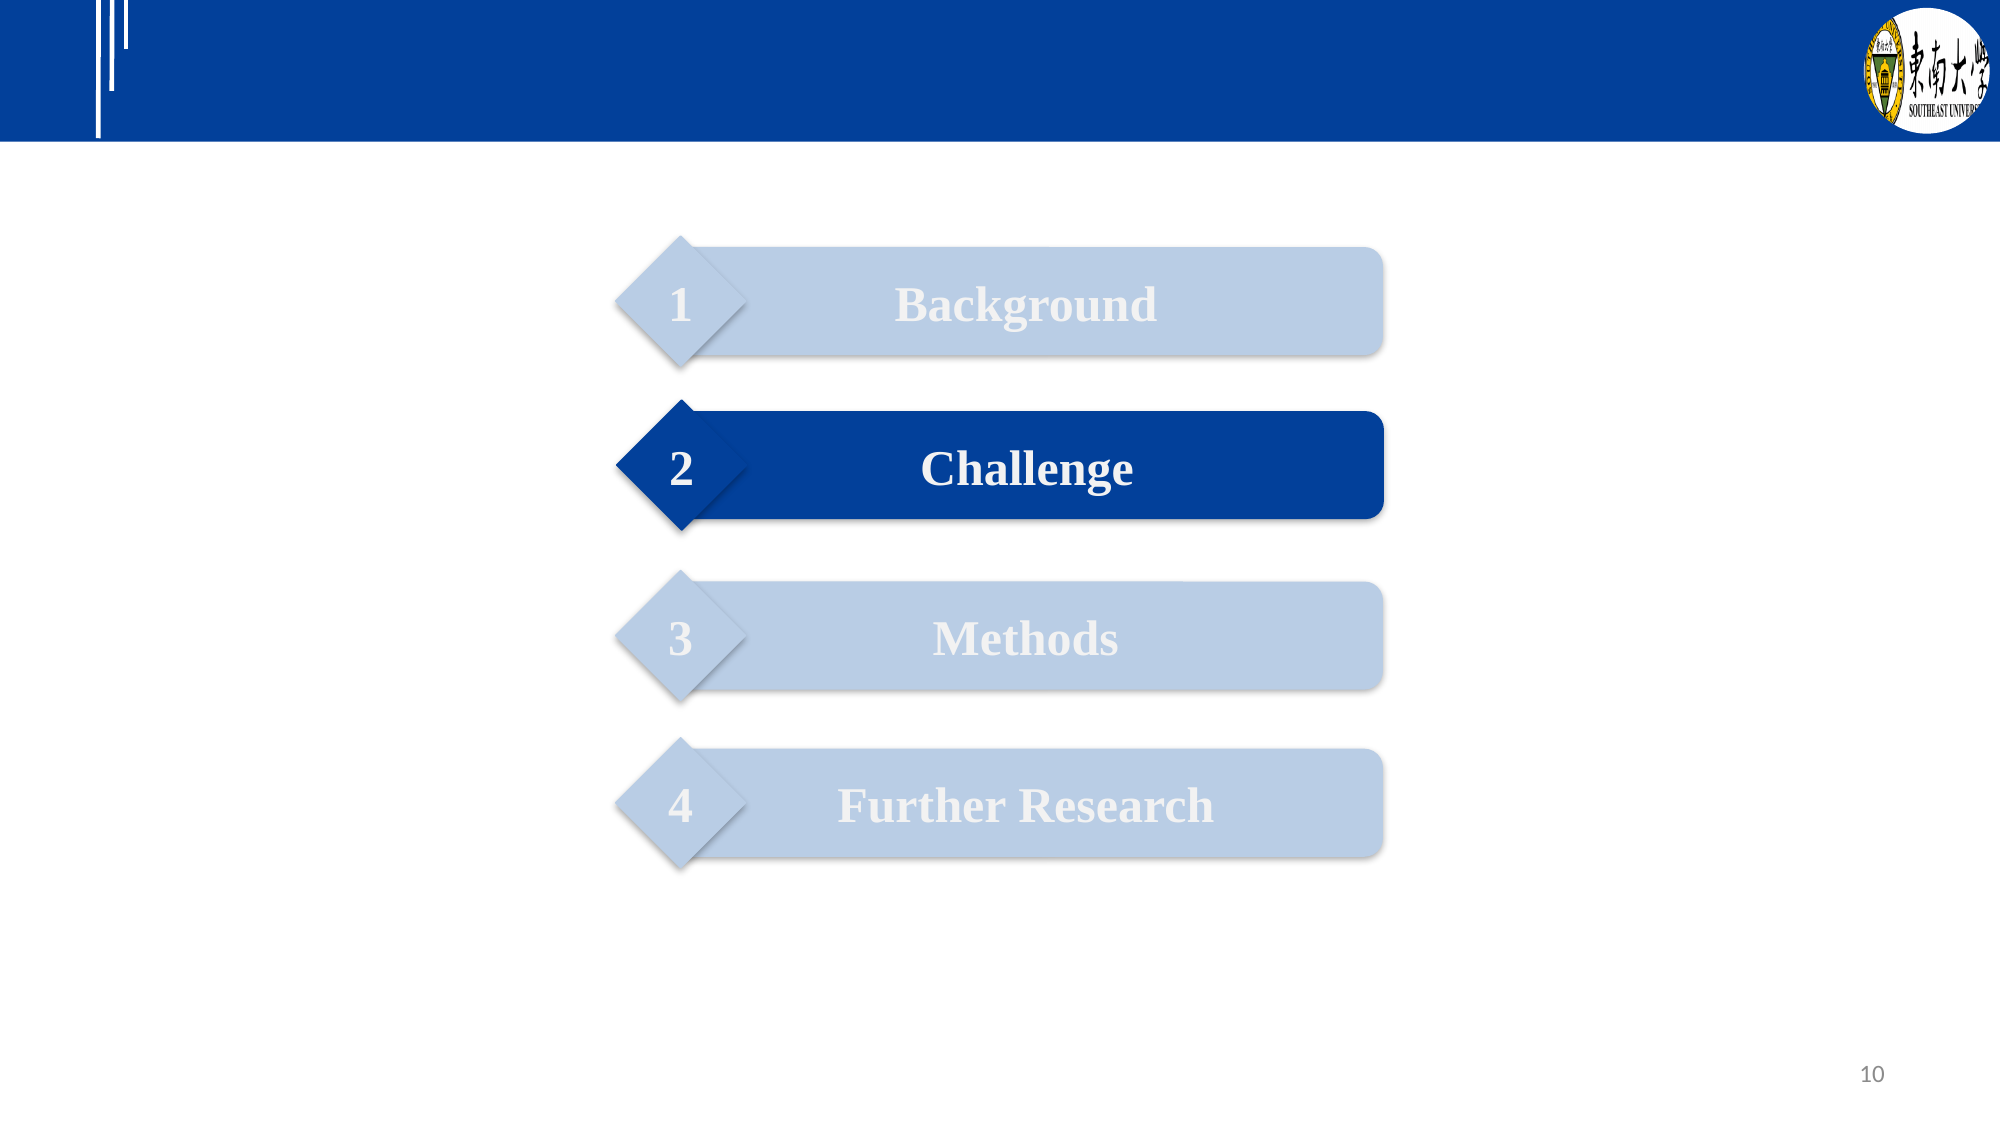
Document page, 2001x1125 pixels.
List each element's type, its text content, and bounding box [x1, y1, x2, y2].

slide_number 10 [1433, 1042, 1900, 1103]
picture [1863, 7, 1990, 134]
